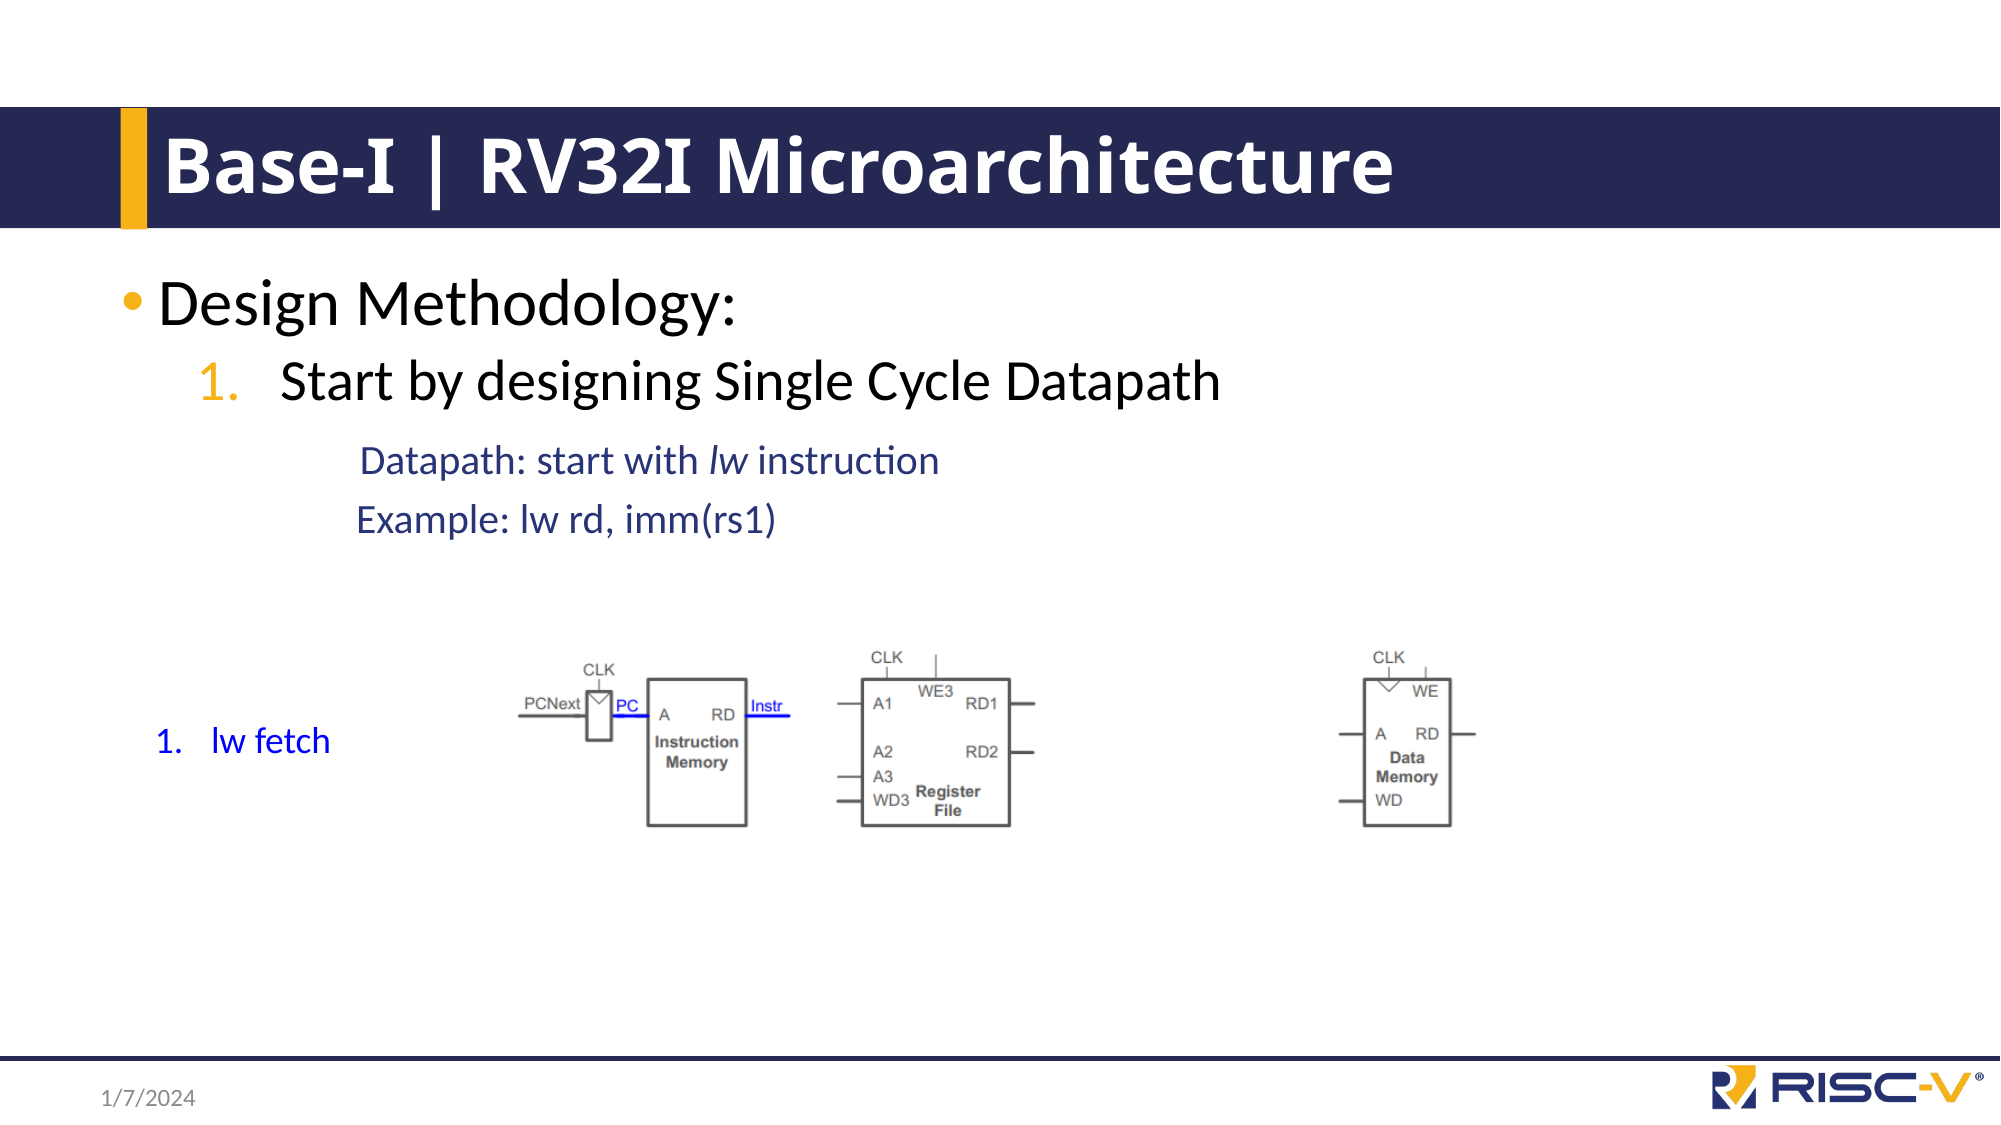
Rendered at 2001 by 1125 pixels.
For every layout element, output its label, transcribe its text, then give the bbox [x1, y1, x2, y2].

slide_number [85, 1071, 510, 1121]
picture [1702, 1047, 1992, 1058]
title Base-I | RV32I Microarchitecture [148, 120, 1723, 218]
text_box [120, 107, 148, 230]
text_box [0, 106, 2000, 229]
picture [461, 626, 1539, 852]
text_box Design Methodology: Start by designing Single Cycle Datapath Datapath: start with lw instruction Example: lw rd, imm(rs1) [106, 260, 1819, 993]
text_box lw fetch [140, 708, 455, 769]
picture [1702, 1059, 1992, 1125]
